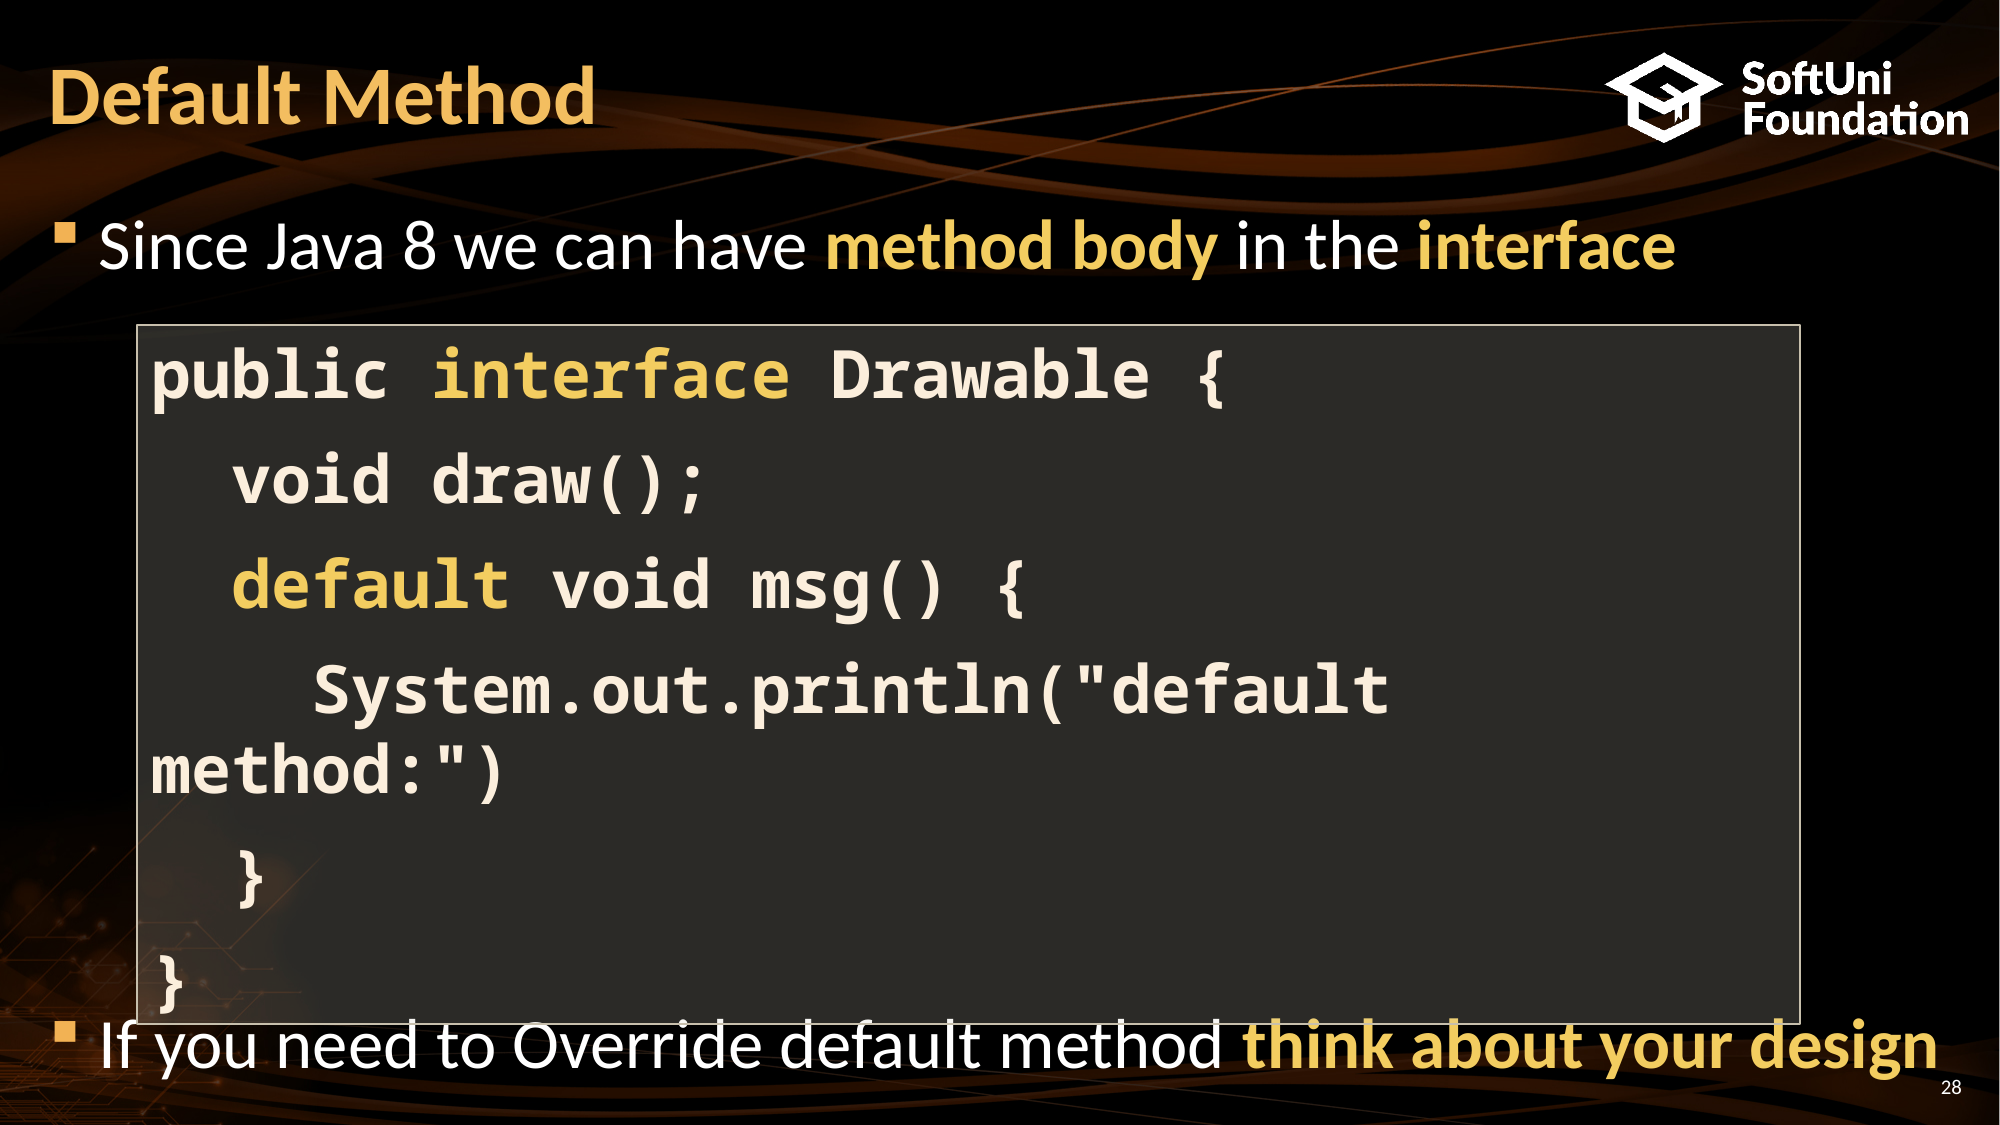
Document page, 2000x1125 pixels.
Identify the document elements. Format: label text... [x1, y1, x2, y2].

title Default Method [30, 6, 1602, 189]
text_box public interface Drawable { void draw(); default void msg() { System.out.println("default method:") } } [137, 324, 1800, 1025]
picture [0, 0, 2000, 1125]
list Since Java 8 we can have method body in the interface If you need to Override default method think about your design [31, 188, 1968, 1103]
